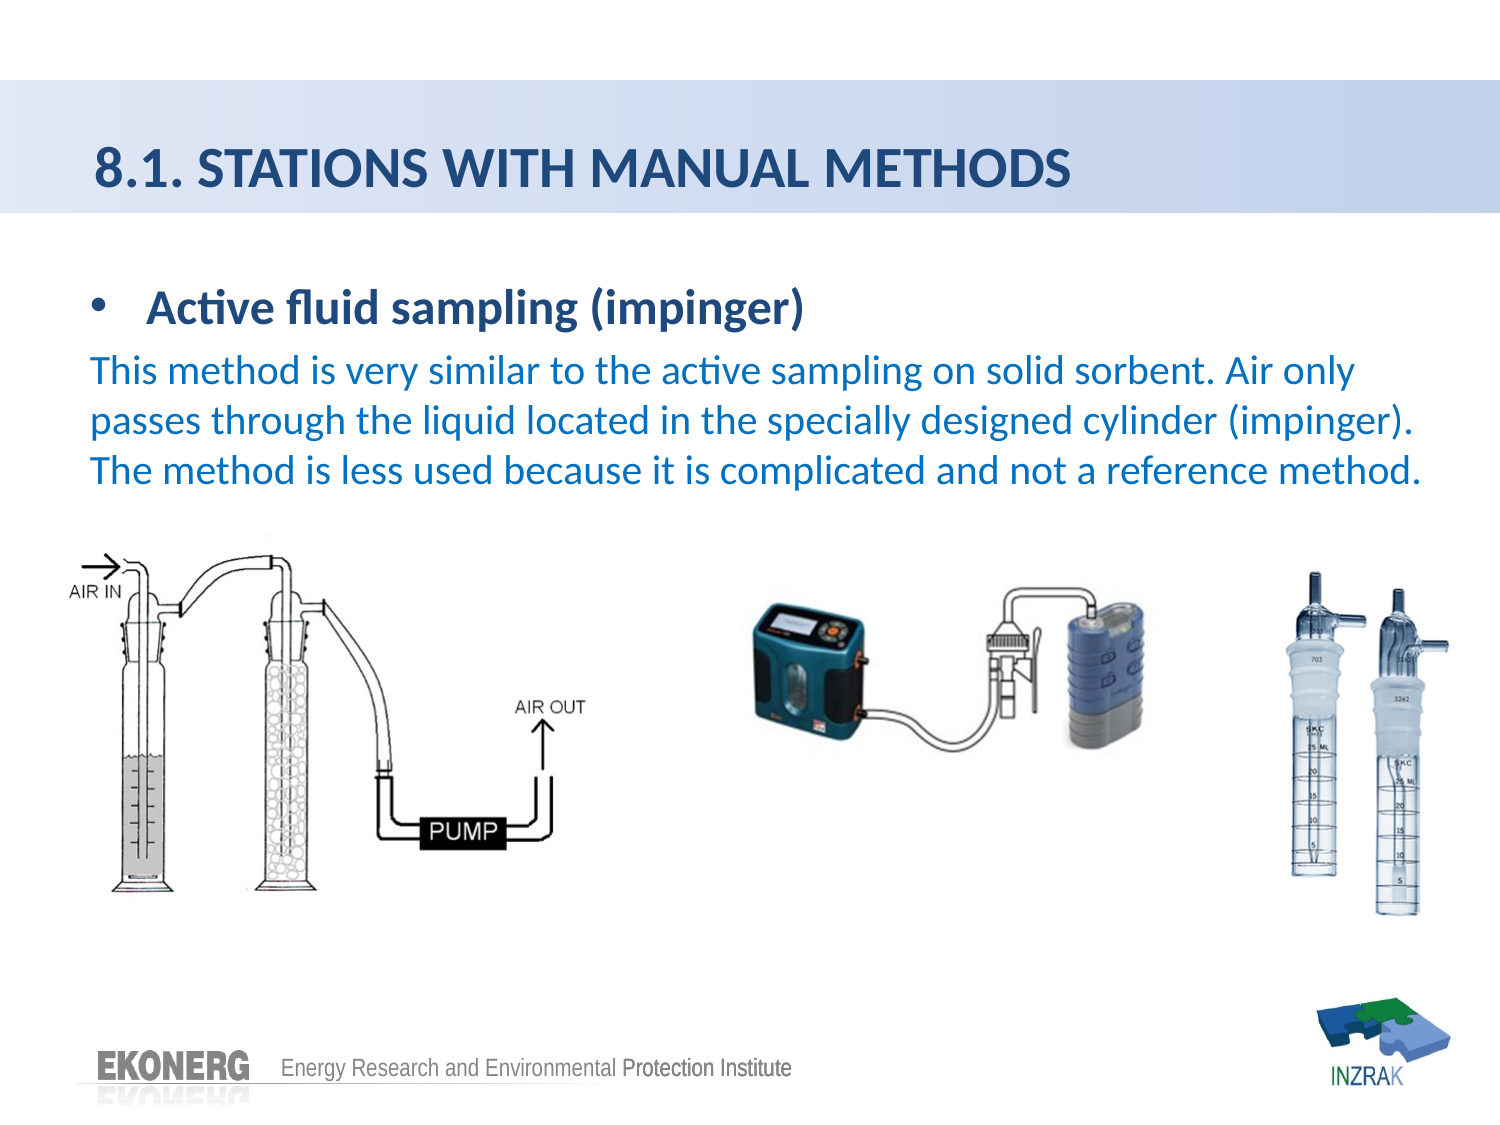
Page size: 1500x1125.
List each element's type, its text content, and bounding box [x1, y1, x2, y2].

picture [716, 506, 1185, 844]
title 8.1. STATIONS WITH MANUAL METHODS [0, 80, 1500, 213]
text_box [61, 1038, 812, 1112]
picture [1315, 996, 1451, 1093]
text_box [84, 1026, 837, 1102]
picture [1284, 568, 1451, 922]
picture [61, 529, 602, 922]
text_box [72, 1043, 812, 1112]
text_box Active fluid sampling (impinger) This method is very similar to the active sampling on solid sorbent. Air only passes through the liquid located in the specially designed cylinder (impinger). The method is less used because it is complicated and not a reference method. [74, 267, 1447, 1010]
